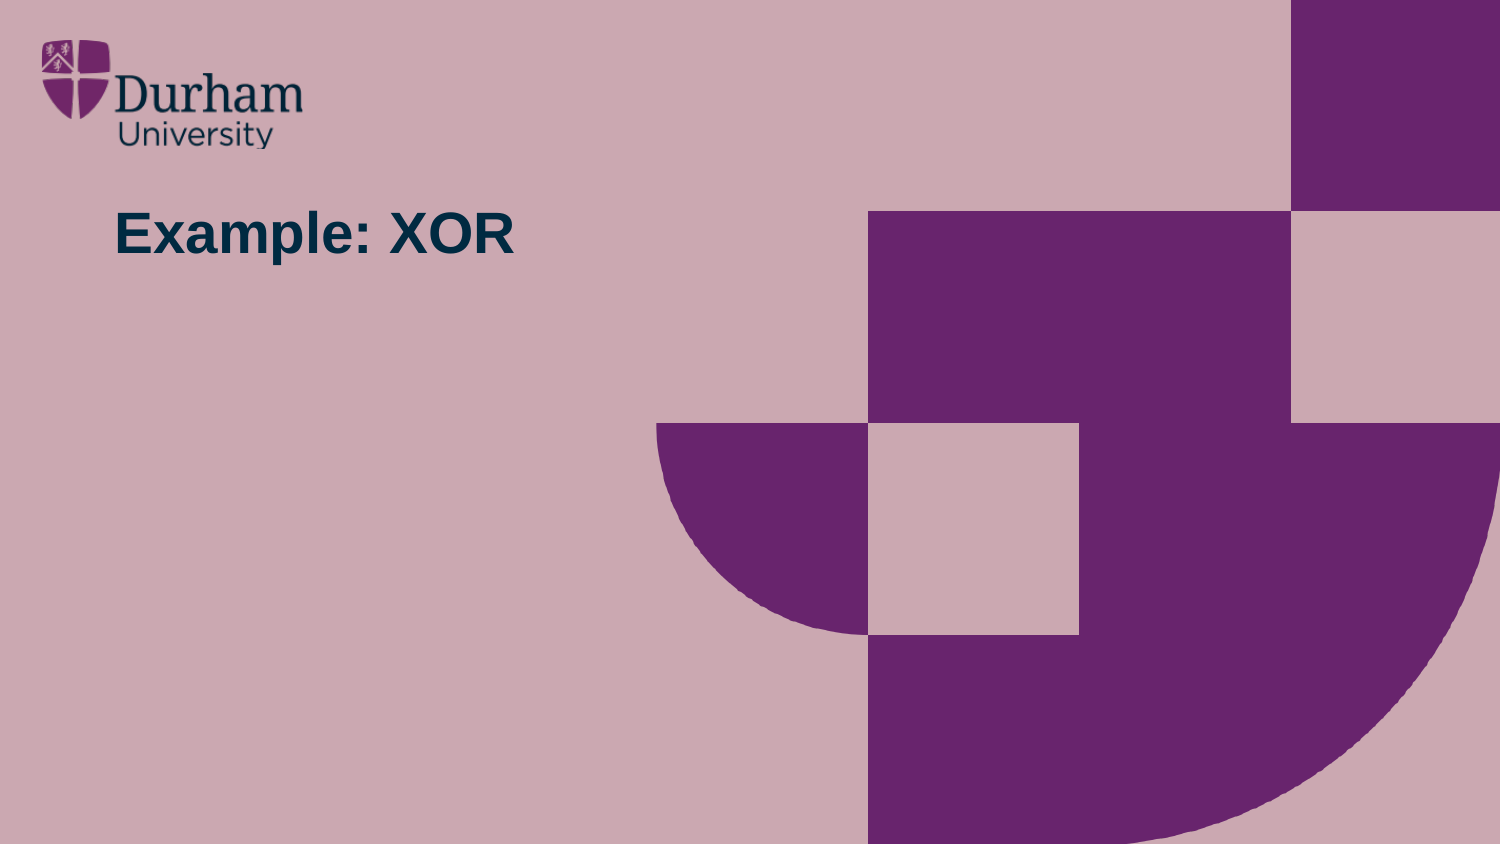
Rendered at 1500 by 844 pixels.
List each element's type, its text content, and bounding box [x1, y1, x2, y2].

title Example: XOR [114, 205, 660, 387]
